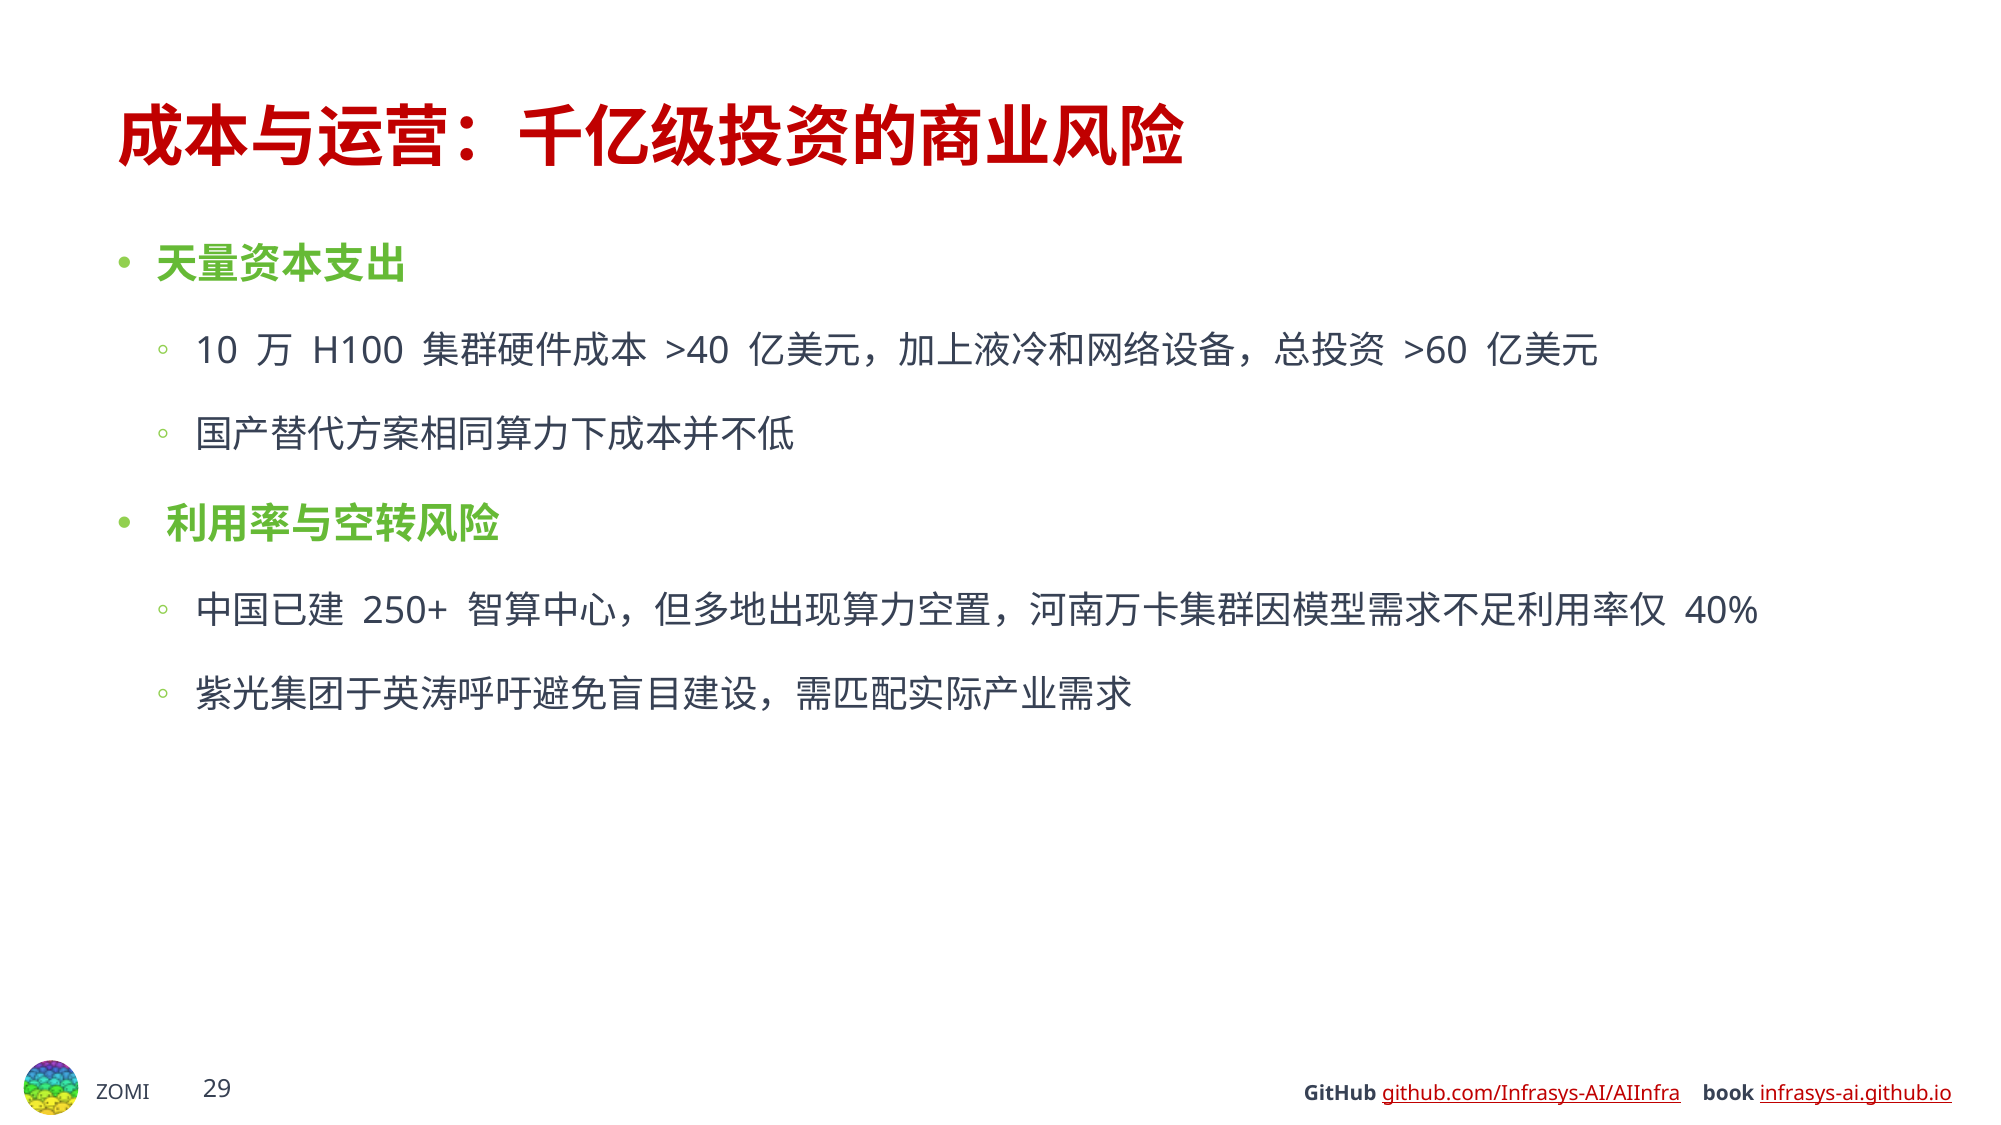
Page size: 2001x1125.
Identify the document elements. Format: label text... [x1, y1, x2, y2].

list 天量资本支出​​ 10 万 H100 集群硬件成本 >40 亿美元，加上液冷和网络设备，总投资 >60 亿美元 国产替代方案相同算力下成本并不低 ​​利用率与空转风险​​ 中国已建 250+ 智算中心，但多地出现算力空置，河南万卡集群因模型需求不足利用率仅 40% 紫光集团于英涛呼吁避免盲目建设，需匹配实际产业需求 [102, 204, 1901, 1043]
picture [23, 1060, 79, 1115]
title 成本与运营：千亿级投资的商业风险​ [102, 85, 1901, 183]
